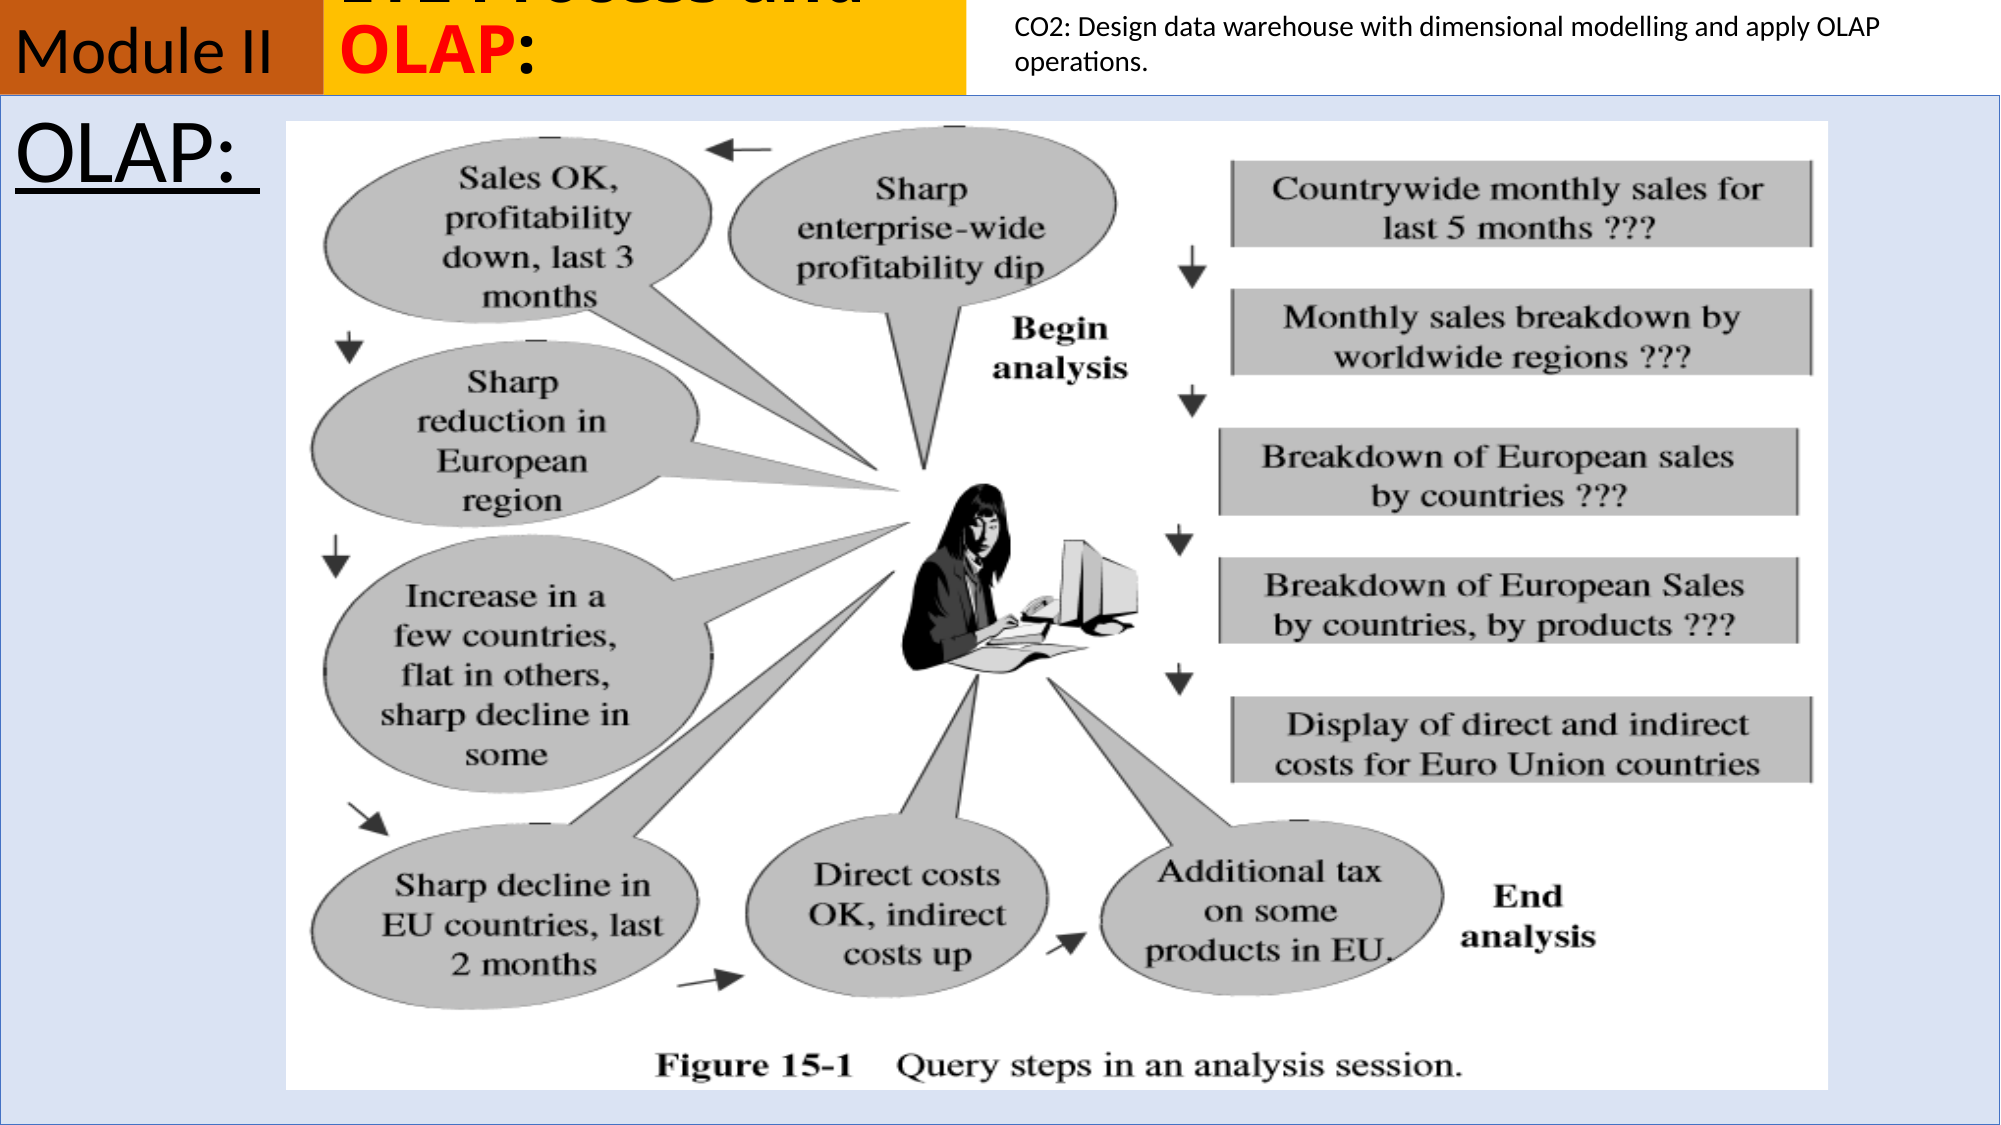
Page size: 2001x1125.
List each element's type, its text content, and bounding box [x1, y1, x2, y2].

text_box Module II [0, 0, 324, 95]
text_box CO2: Design data warehouse with dimensional modelling and apply OLAP operations. [999, 0, 2000, 120]
picture [285, 121, 1829, 1090]
title ETL Process and OLAP: [324, 0, 967, 95]
subtitle OLAP: [0, 95, 2000, 1125]
